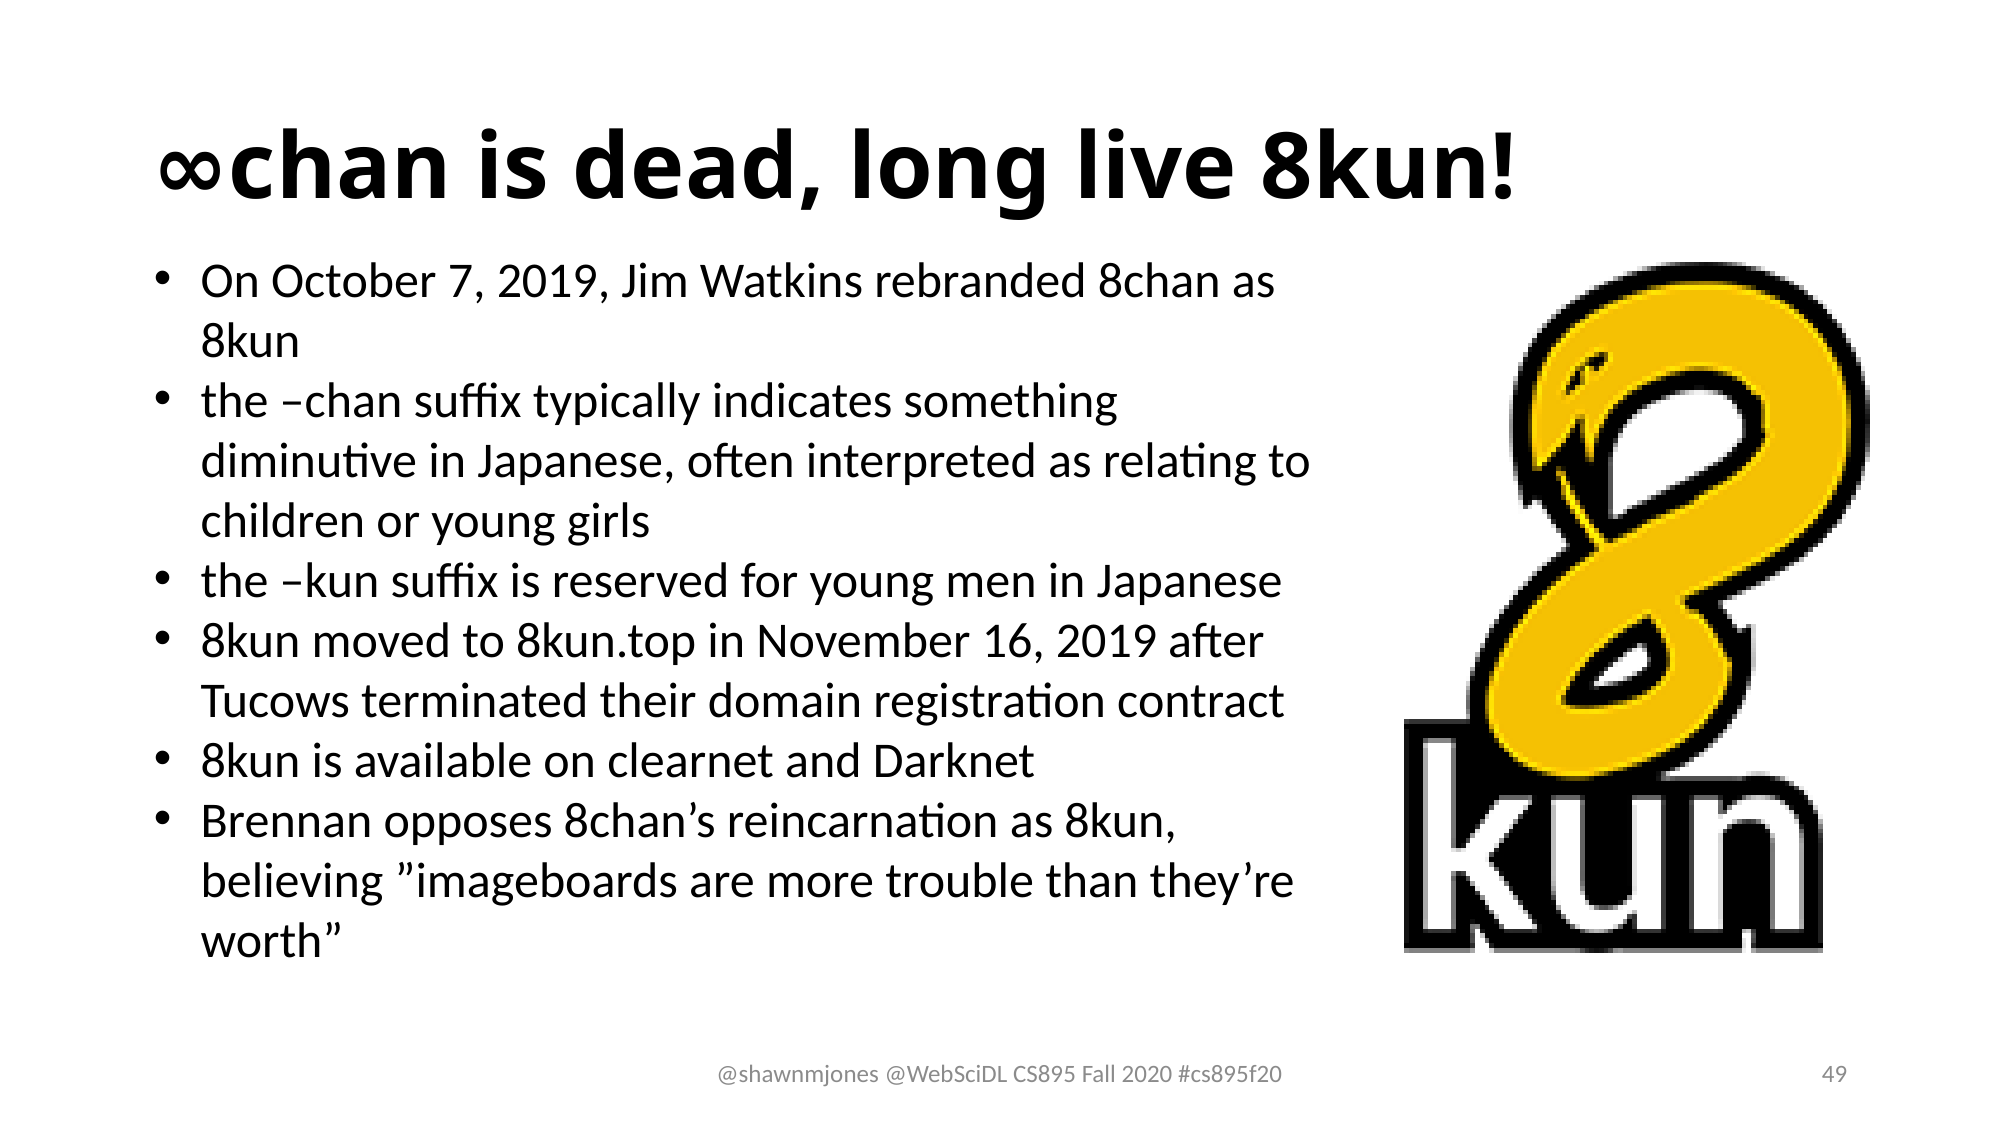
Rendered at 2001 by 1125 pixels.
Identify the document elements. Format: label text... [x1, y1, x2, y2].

footer @shawnmjones @WebSciDL CS895 Fall 2020 #cs895f20 [662, 1042, 1338, 1103]
title ∞chan is dead, long live 8kun! [137, 59, 1863, 278]
picture [1114, 262, 2000, 953]
text_box On October 7, 2019, Jim Watkins rebranded 8chan as 8kun the –chan suffix typically indicates something diminutive in Japanese, often interpreted as relating to children or young girls the –kun suffix is reserved for young men in Japanese 8kun moved to 8kun.top in November 16, 2019 after Tucows terminated their domain registration contract 8kun is available on clearnet and Darknet Brennan opposes 8chan’s reincarnation as 8kun, believing ”imageboards are more trouble than they’re worth” [139, 239, 1338, 975]
slide_number 49 [1412, 1042, 1863, 1103]
